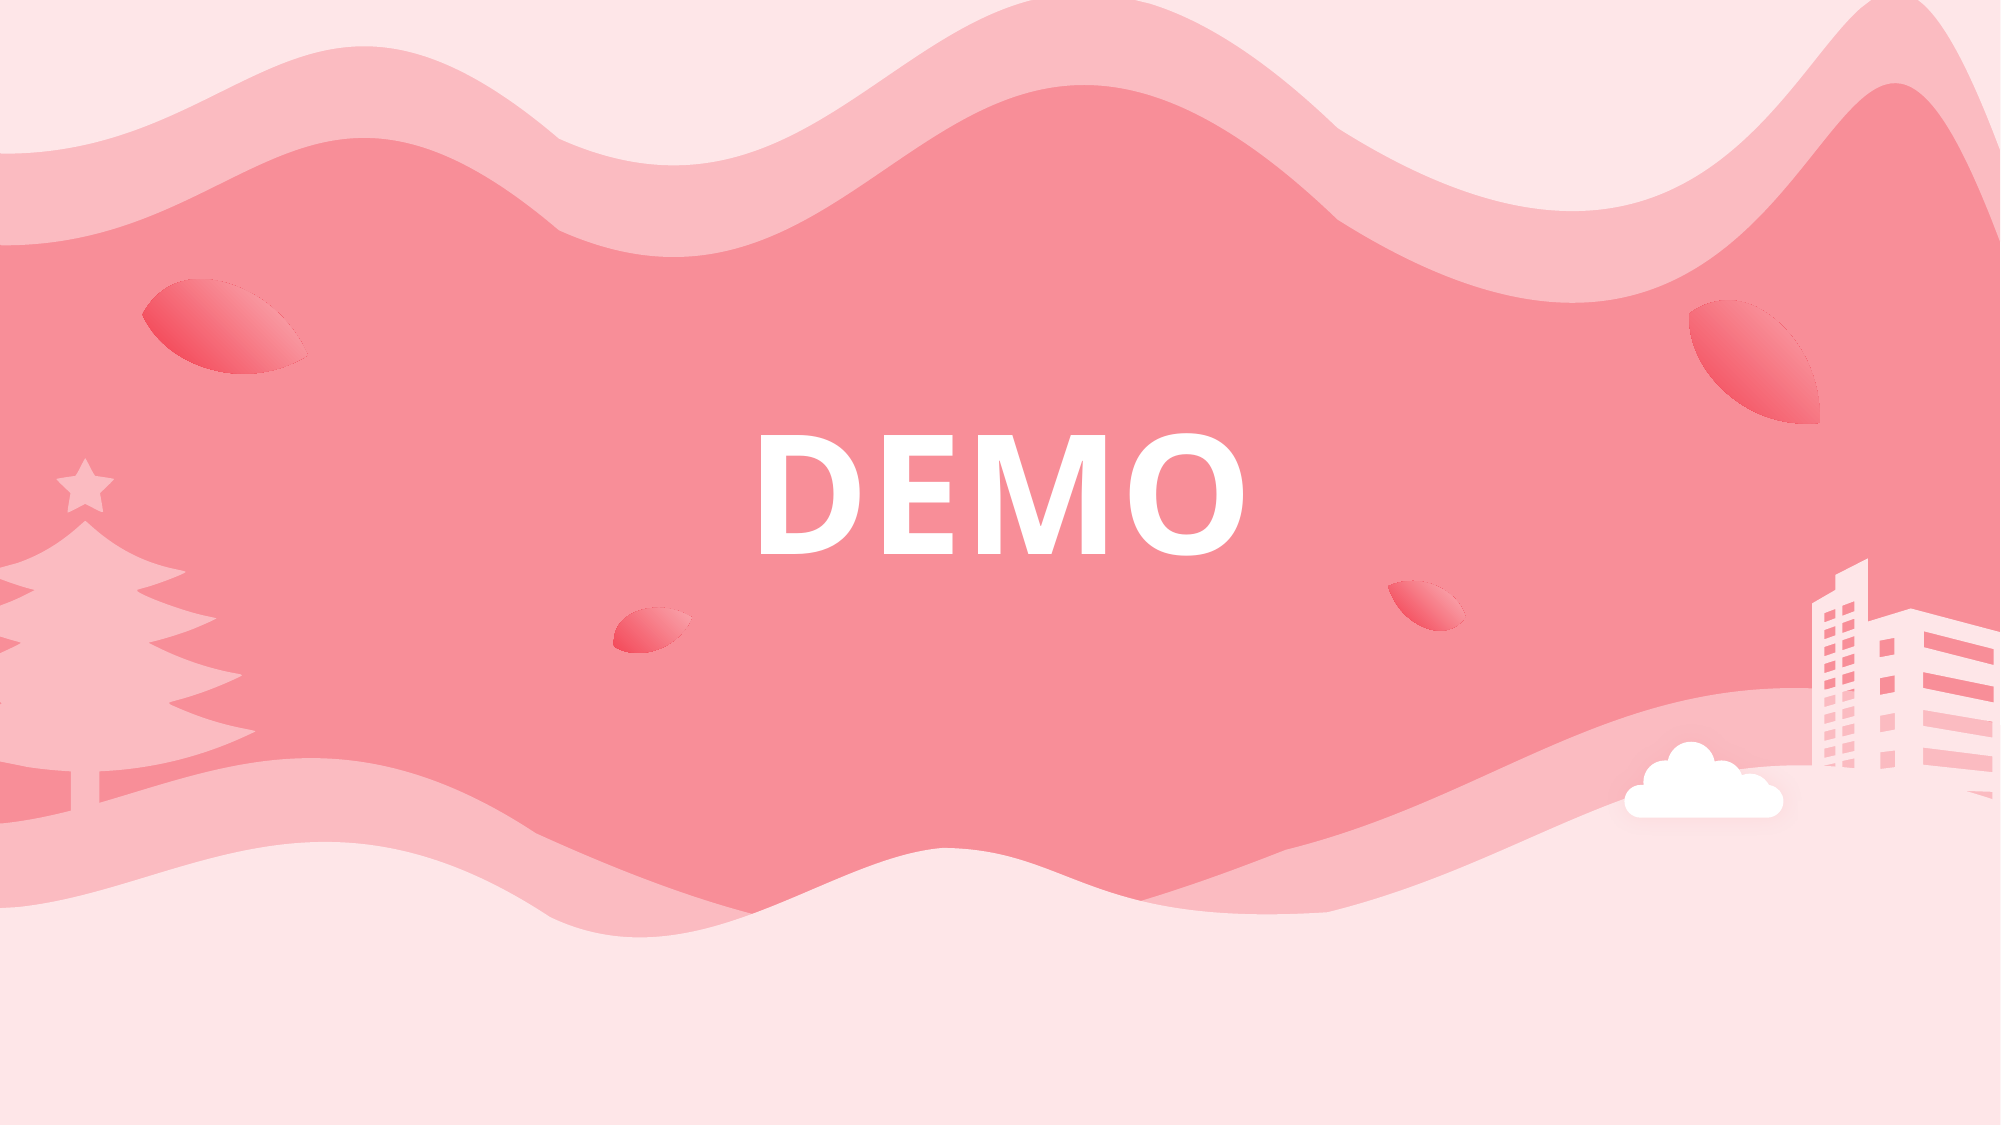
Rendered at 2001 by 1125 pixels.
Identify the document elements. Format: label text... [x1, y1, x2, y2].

text_box DEMO [306, 387, 1694, 589]
